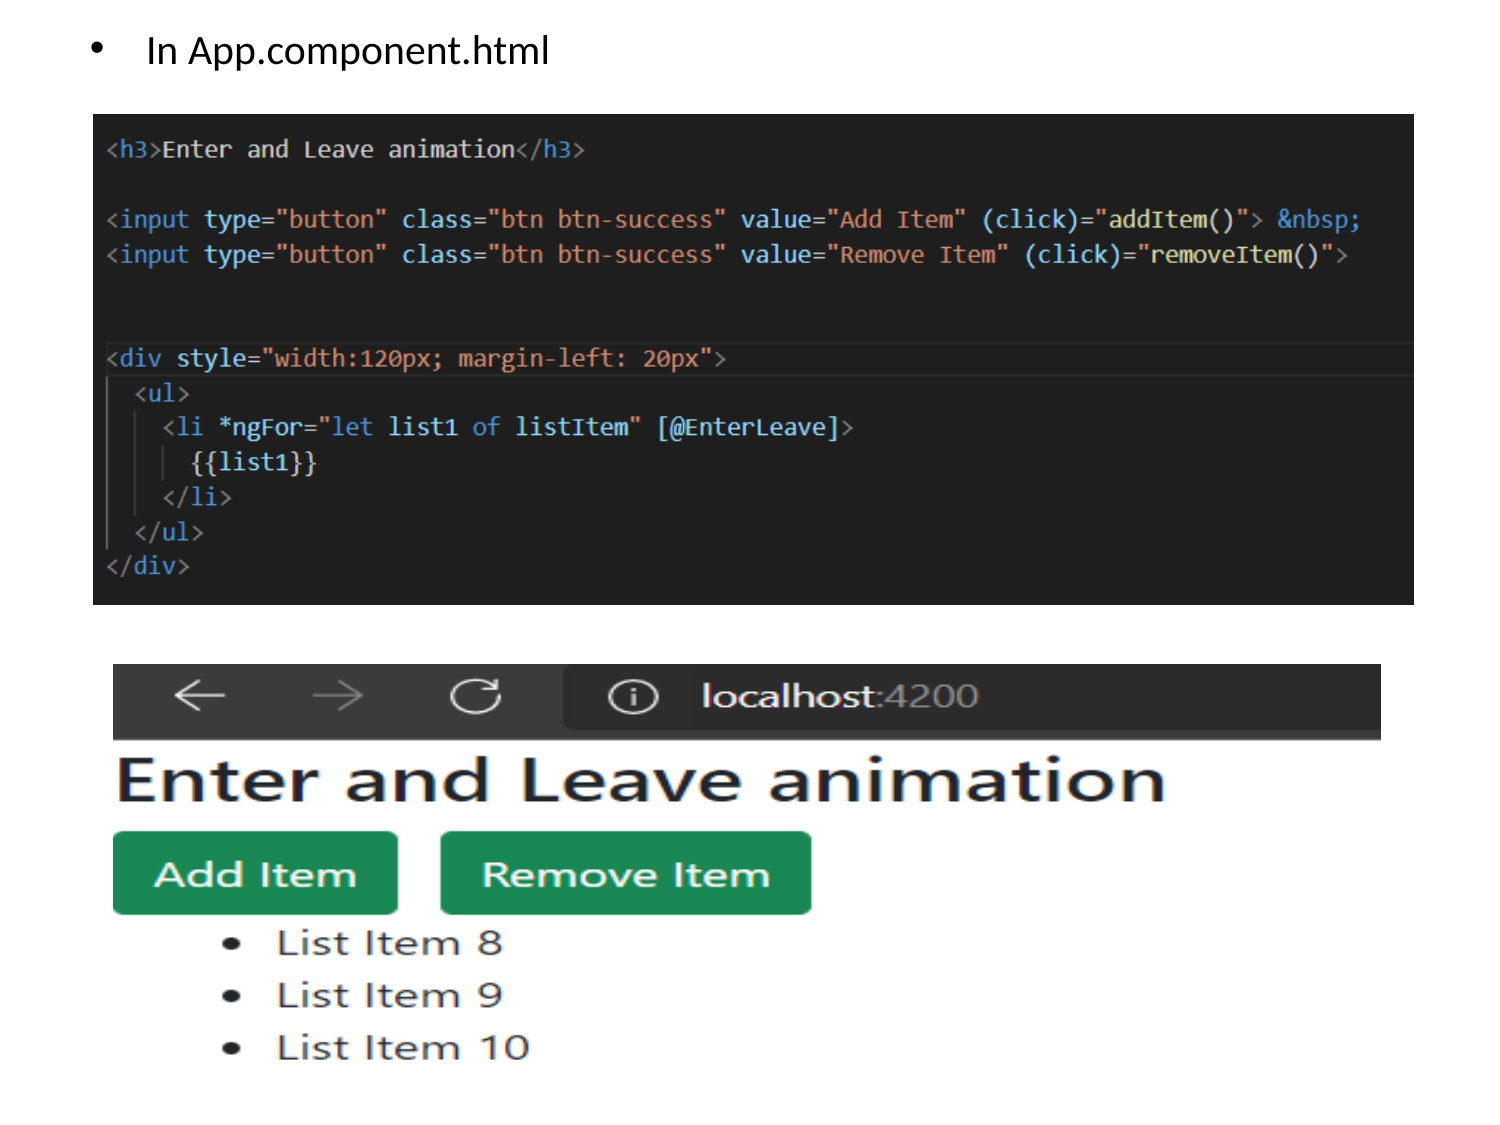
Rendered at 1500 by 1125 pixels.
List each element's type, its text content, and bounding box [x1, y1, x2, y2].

picture [113, 664, 1382, 1125]
text_box In App.component.html [74, 15, 1425, 1101]
picture [92, 114, 1415, 606]
